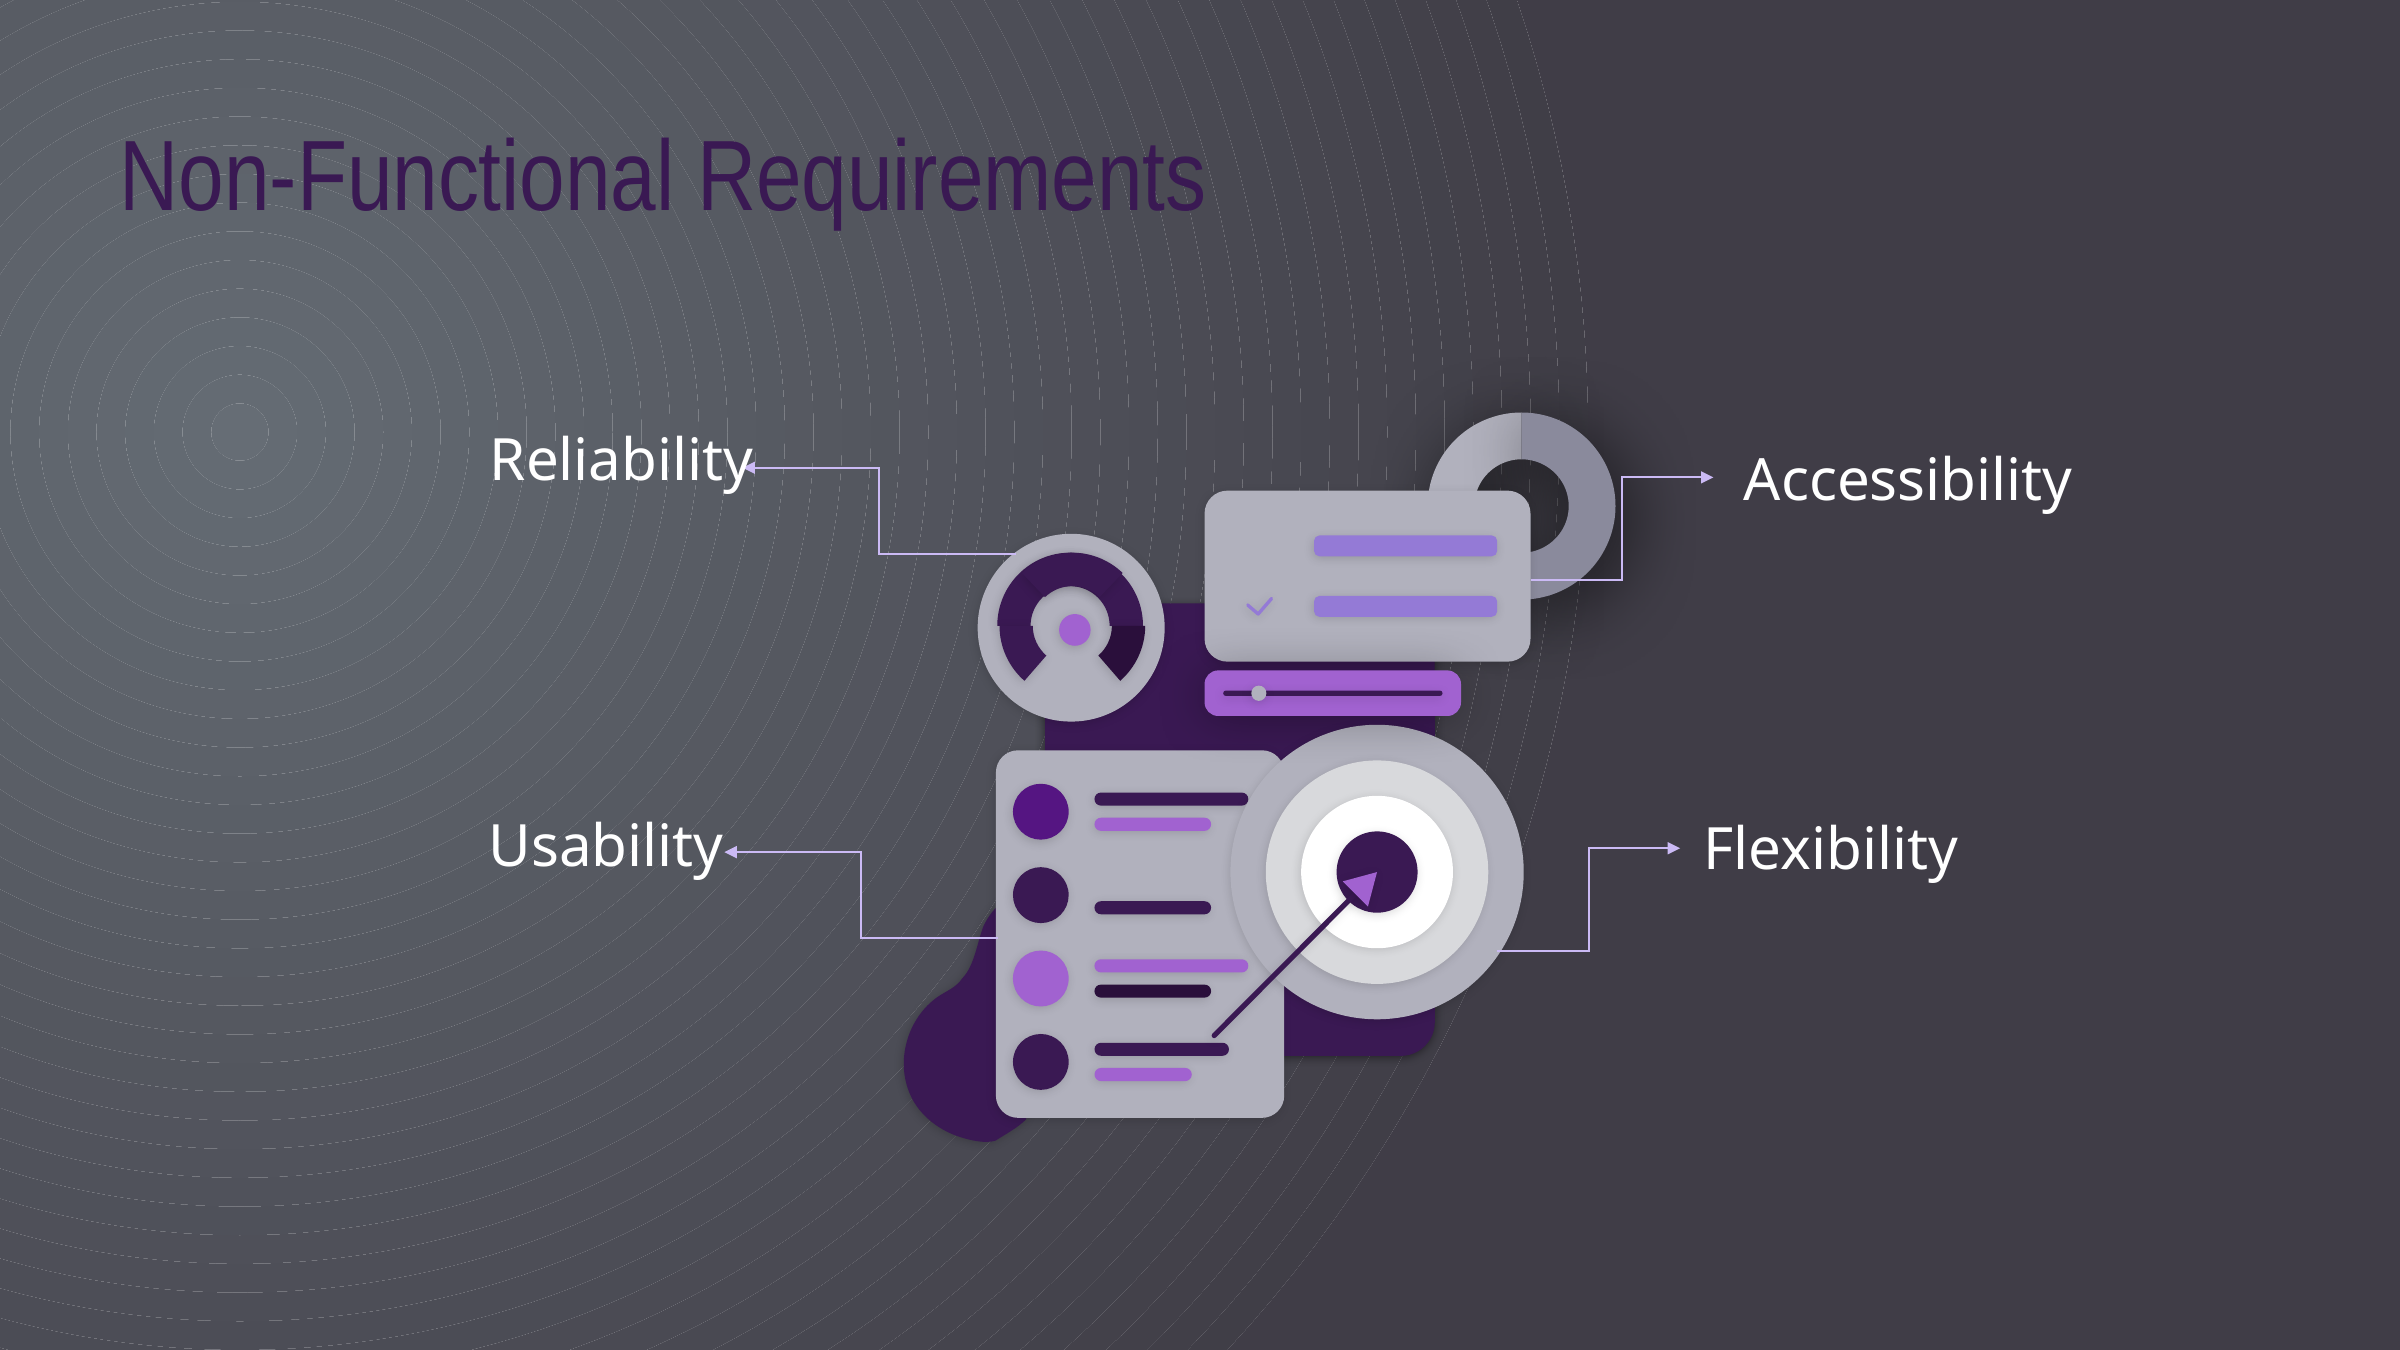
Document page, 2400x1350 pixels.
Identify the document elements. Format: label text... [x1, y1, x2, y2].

text_box Reliability [475, 414, 895, 500]
text_box Non-Functional Requirements [104, 102, 1305, 238]
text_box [724, 852, 999, 939]
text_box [1497, 848, 1681, 951]
text_box Flexibility [1688, 803, 2114, 889]
text_box Usability [473, 800, 895, 886]
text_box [1530, 477, 1714, 580]
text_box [742, 467, 1017, 554]
text_box Accessibility [1729, 434, 2195, 520]
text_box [895, 412, 1616, 1142]
